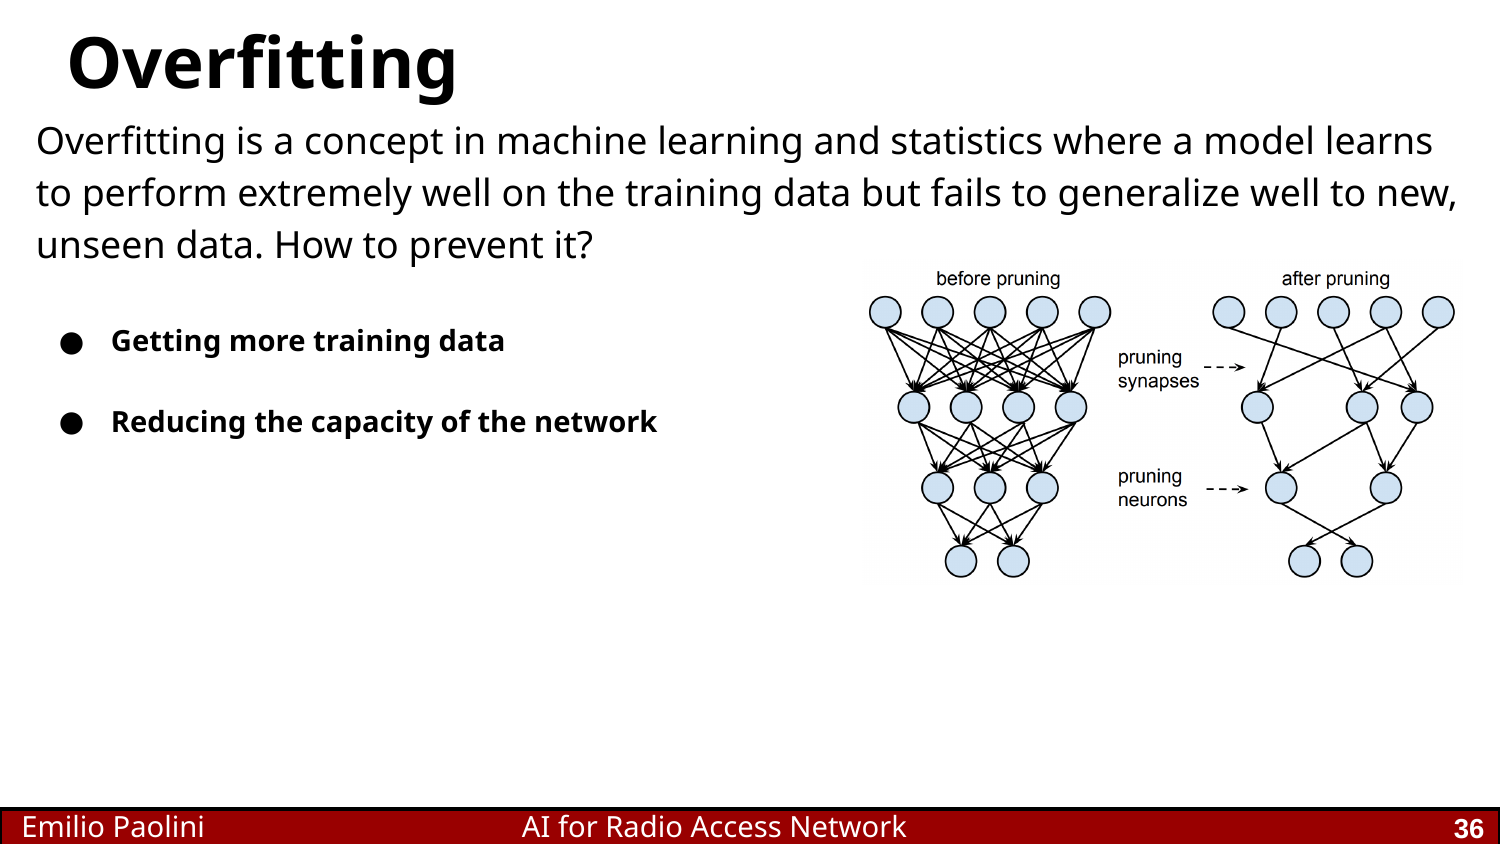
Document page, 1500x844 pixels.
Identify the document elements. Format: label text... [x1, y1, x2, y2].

picture [862, 259, 1463, 585]
slide_number 36 [1425, 808, 1500, 844]
title Overfitting [51, 0, 1449, 95]
text_box Overfitting is a concept in machine learning and statistics where a model learns to perform extremely well on the training data but fails to generalize well to new, unseen data. How to prevent it? Getting more training data Reducing the capacity of the network [20, 95, 1479, 453]
